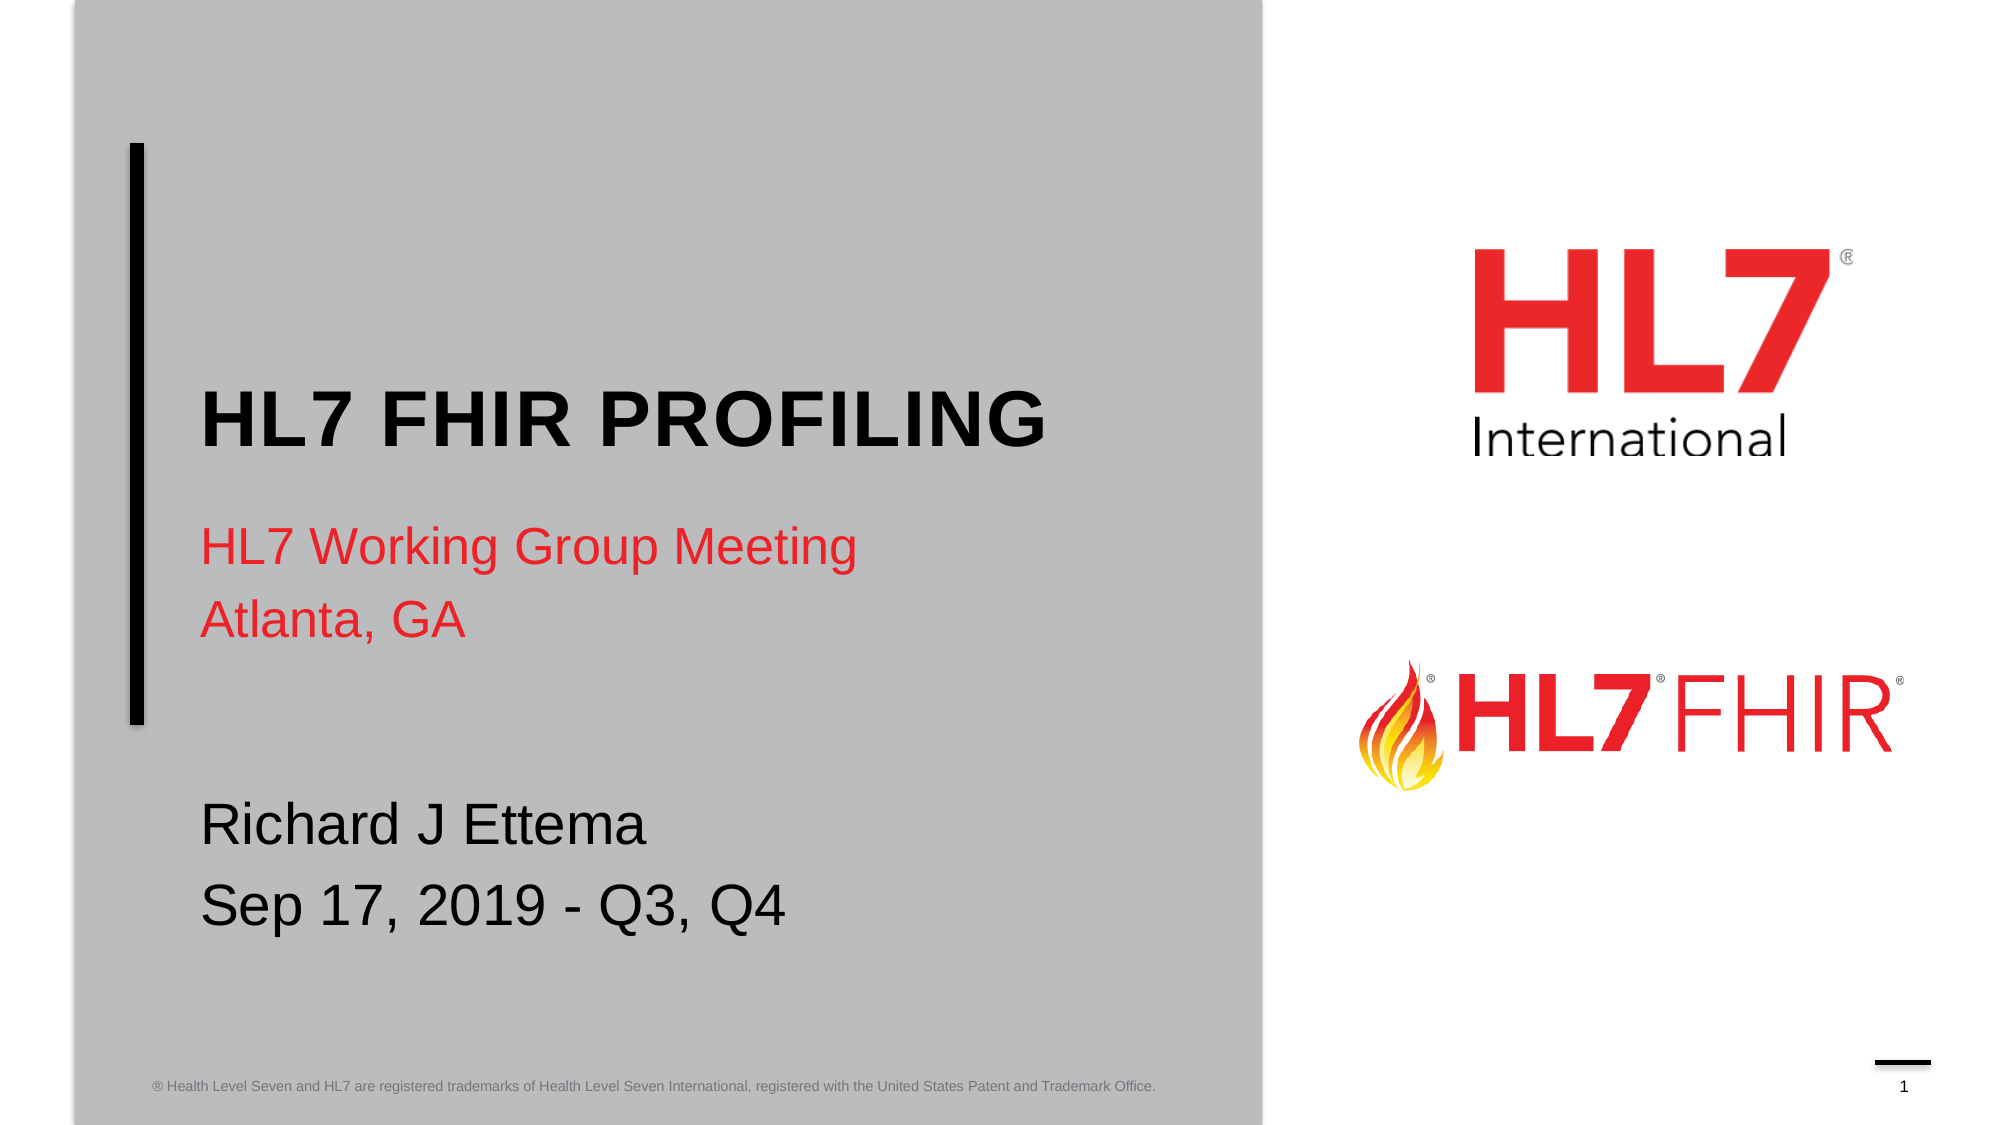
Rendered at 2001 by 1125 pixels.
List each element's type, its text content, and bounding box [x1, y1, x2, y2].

title HL7 FHIR PROFILING [199, 137, 1201, 463]
slide_number 1 [1862, 1062, 1947, 1104]
subtitle HL7 Working Group Meeting Atlanta, GA [199, 512, 1201, 726]
list Richard J Ettema Sep 17, 2019 - Q3, Q4 [199, 762, 988, 938]
footer ® Health Level Seven and HL7 are registered trademarks of Health Level Seven International, registered with the United States Patent and Trademark Office. [137, 1062, 1204, 1102]
picture [1359, 659, 1904, 791]
